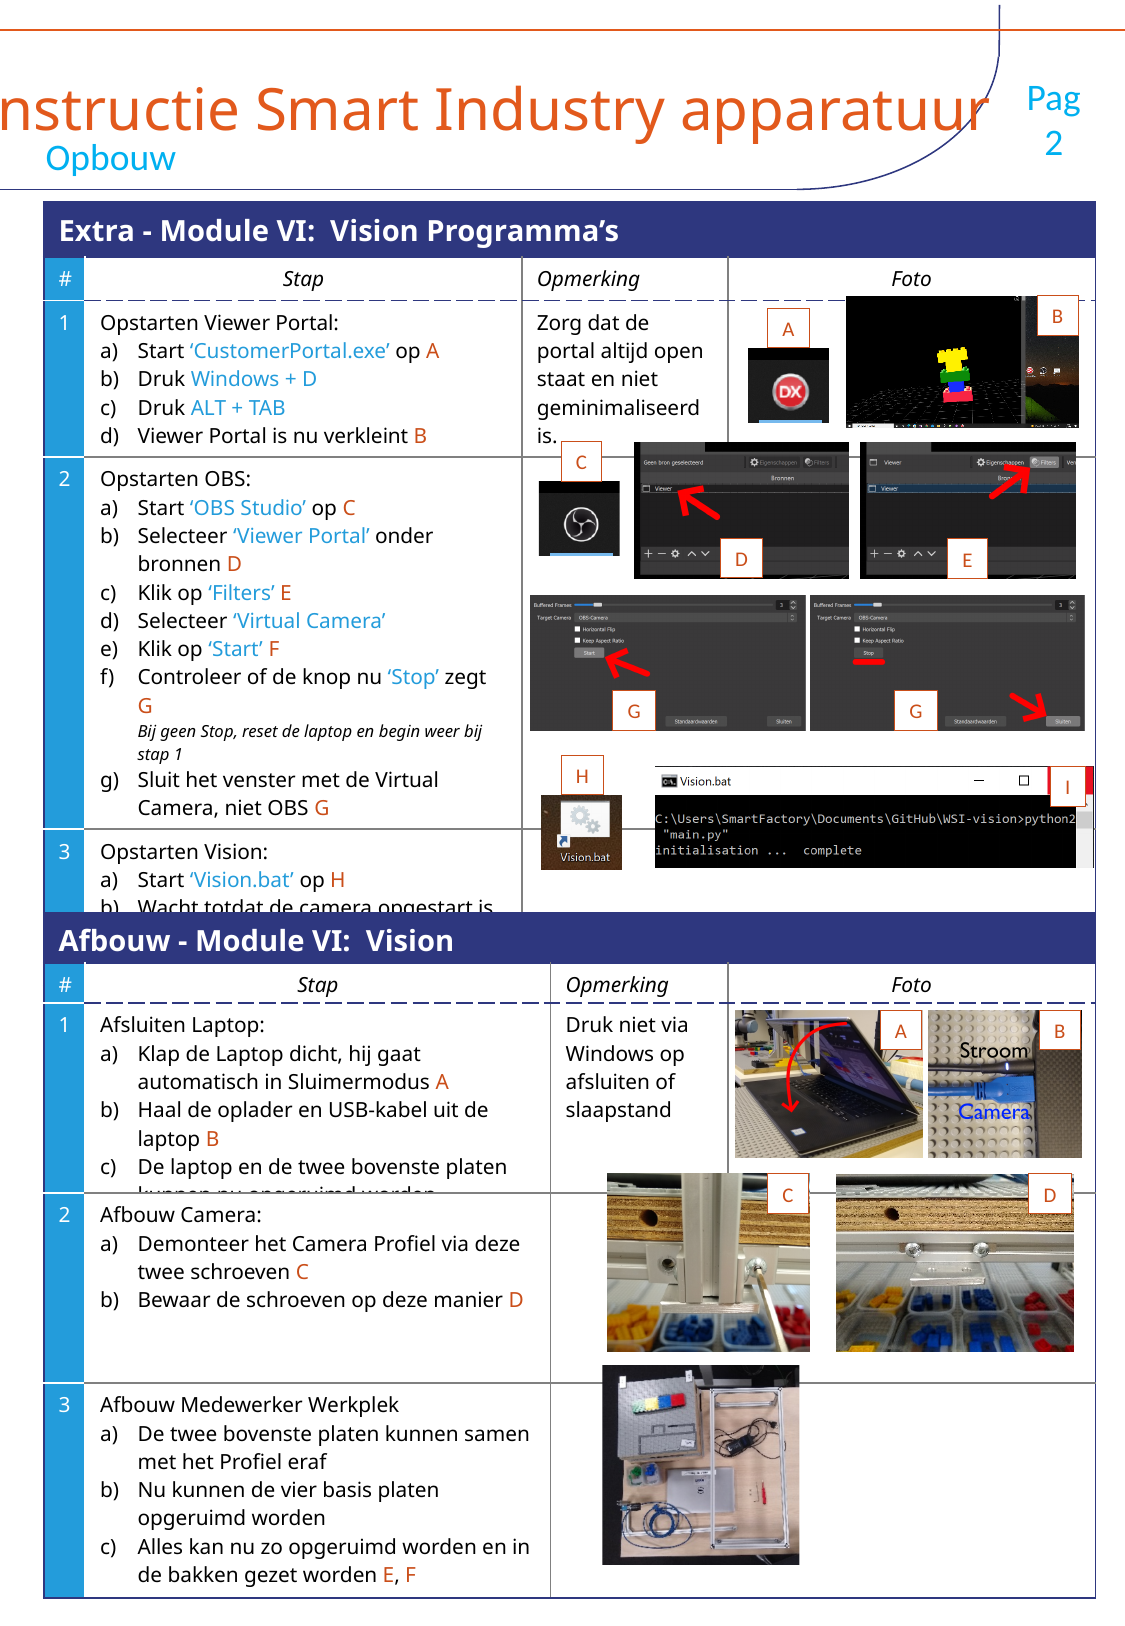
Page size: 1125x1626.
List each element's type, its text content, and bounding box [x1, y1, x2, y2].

picture [606, 1173, 810, 1352]
picture [747, 348, 830, 424]
table_cell Afbouw Camera: Demonteer het Camera Profiel via deze twee schroeven C Bewaar de schroeven op deze manier D [86, 1194, 550, 1382]
table_header Afbouw - Module VI: Vision [45, 914, 1095, 962]
picture [530, 595, 806, 732]
picture [810, 595, 1086, 732]
table_cell Stap [86, 964, 550, 1003]
table_cell [729, 1003, 1095, 1192]
picture [845, 296, 1079, 428]
picture [655, 766, 1094, 869]
table_cell 2 [45, 458, 84, 828]
picture [735, 1009, 923, 1159]
table_cell 3 [45, 830, 84, 912]
picture [928, 1009, 1082, 1159]
table_header Extra - Module VI: Vision Programma’s [45, 203, 1095, 256]
table_cell # [45, 258, 84, 300]
picture [538, 481, 620, 557]
table_cell Afsluiten Laptop: Klap de Laptop dicht, hij gaat automatisch in Sluimermodus A Haal de oplader en USB-kabel uit de laptop B De laptop en de twee bovenste platen kunnen nu opgeruimd worden [86, 1003, 550, 1192]
text_box C [561, 441, 602, 480]
table_cell Afbouw Medewerker Werkplek De twee bovenste platen kunnen samen met het Profiel eraf Nu kunnen de vier basis platen opgeruimd worden Alles kan nu zo opgeruimd worden en in de bakken gezet worden E, F [86, 1384, 550, 1597]
picture [836, 1174, 1074, 1353]
table_cell [551, 1194, 1095, 1382]
table_cell [523, 458, 1095, 828]
table_cell [523, 830, 1095, 912]
table_cell Opmerking [551, 964, 727, 1003]
table_cell Stap [86, 258, 521, 301]
table_cell 2 [45, 1194, 84, 1382]
table_cell 1 [45, 301, 84, 456]
text_box H [561, 755, 604, 793]
picture [633, 442, 850, 580]
table_cell Foto [729, 258, 1095, 301]
picture [860, 442, 1077, 580]
table_cell [551, 1384, 1095, 1597]
picture [541, 795, 622, 870]
table_cell 3 [45, 1384, 84, 1597]
table_cell 1 [45, 1004, 84, 1192]
text_box A [767, 308, 810, 347]
table_cell Opstarten OBS: Start ‘OBS Studio’ op C Selecteer ‘Viewer Portal’ onder bronnen D Klik op ‘Filters’ E Selecteer ‘Virtual Camera’ Klik op ‘Start’ F Controleer of de knop nu ‘Stop’ zegt G Bij geen Stop, reset de laptop en begin weer bij stap 1 Sluit het venster met de Virtual Camera, niet OBS G [86, 458, 521, 828]
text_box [0, 0, 1125, 190]
table_cell Opmerking [523, 258, 727, 301]
table_cell Foto [729, 964, 1095, 1003]
table_cell Opstarten Vision: Start ‘Vision.bat’ op H Wacht totdat de camera opgestart is, dit gebeurt automatisch I Vision module is klaar voor gebruik [86, 830, 521, 912]
picture [601, 1365, 801, 1565]
table_cell Druk niet via Windows op afsluiten of slaapstand [551, 1003, 727, 1192]
table_cell Zorg dat de portal altijd open staat en niet geminimaliseerd is. [523, 301, 727, 456]
table_cell [729, 301, 1095, 456]
table_cell # [45, 964, 84, 1002]
table_cell Opstarten Viewer Portal: Start ‘CustomerPortal.exe’ op A Druk Windows + D Druk ALT + TAB Viewer Portal is nu verkleint B [86, 301, 521, 456]
